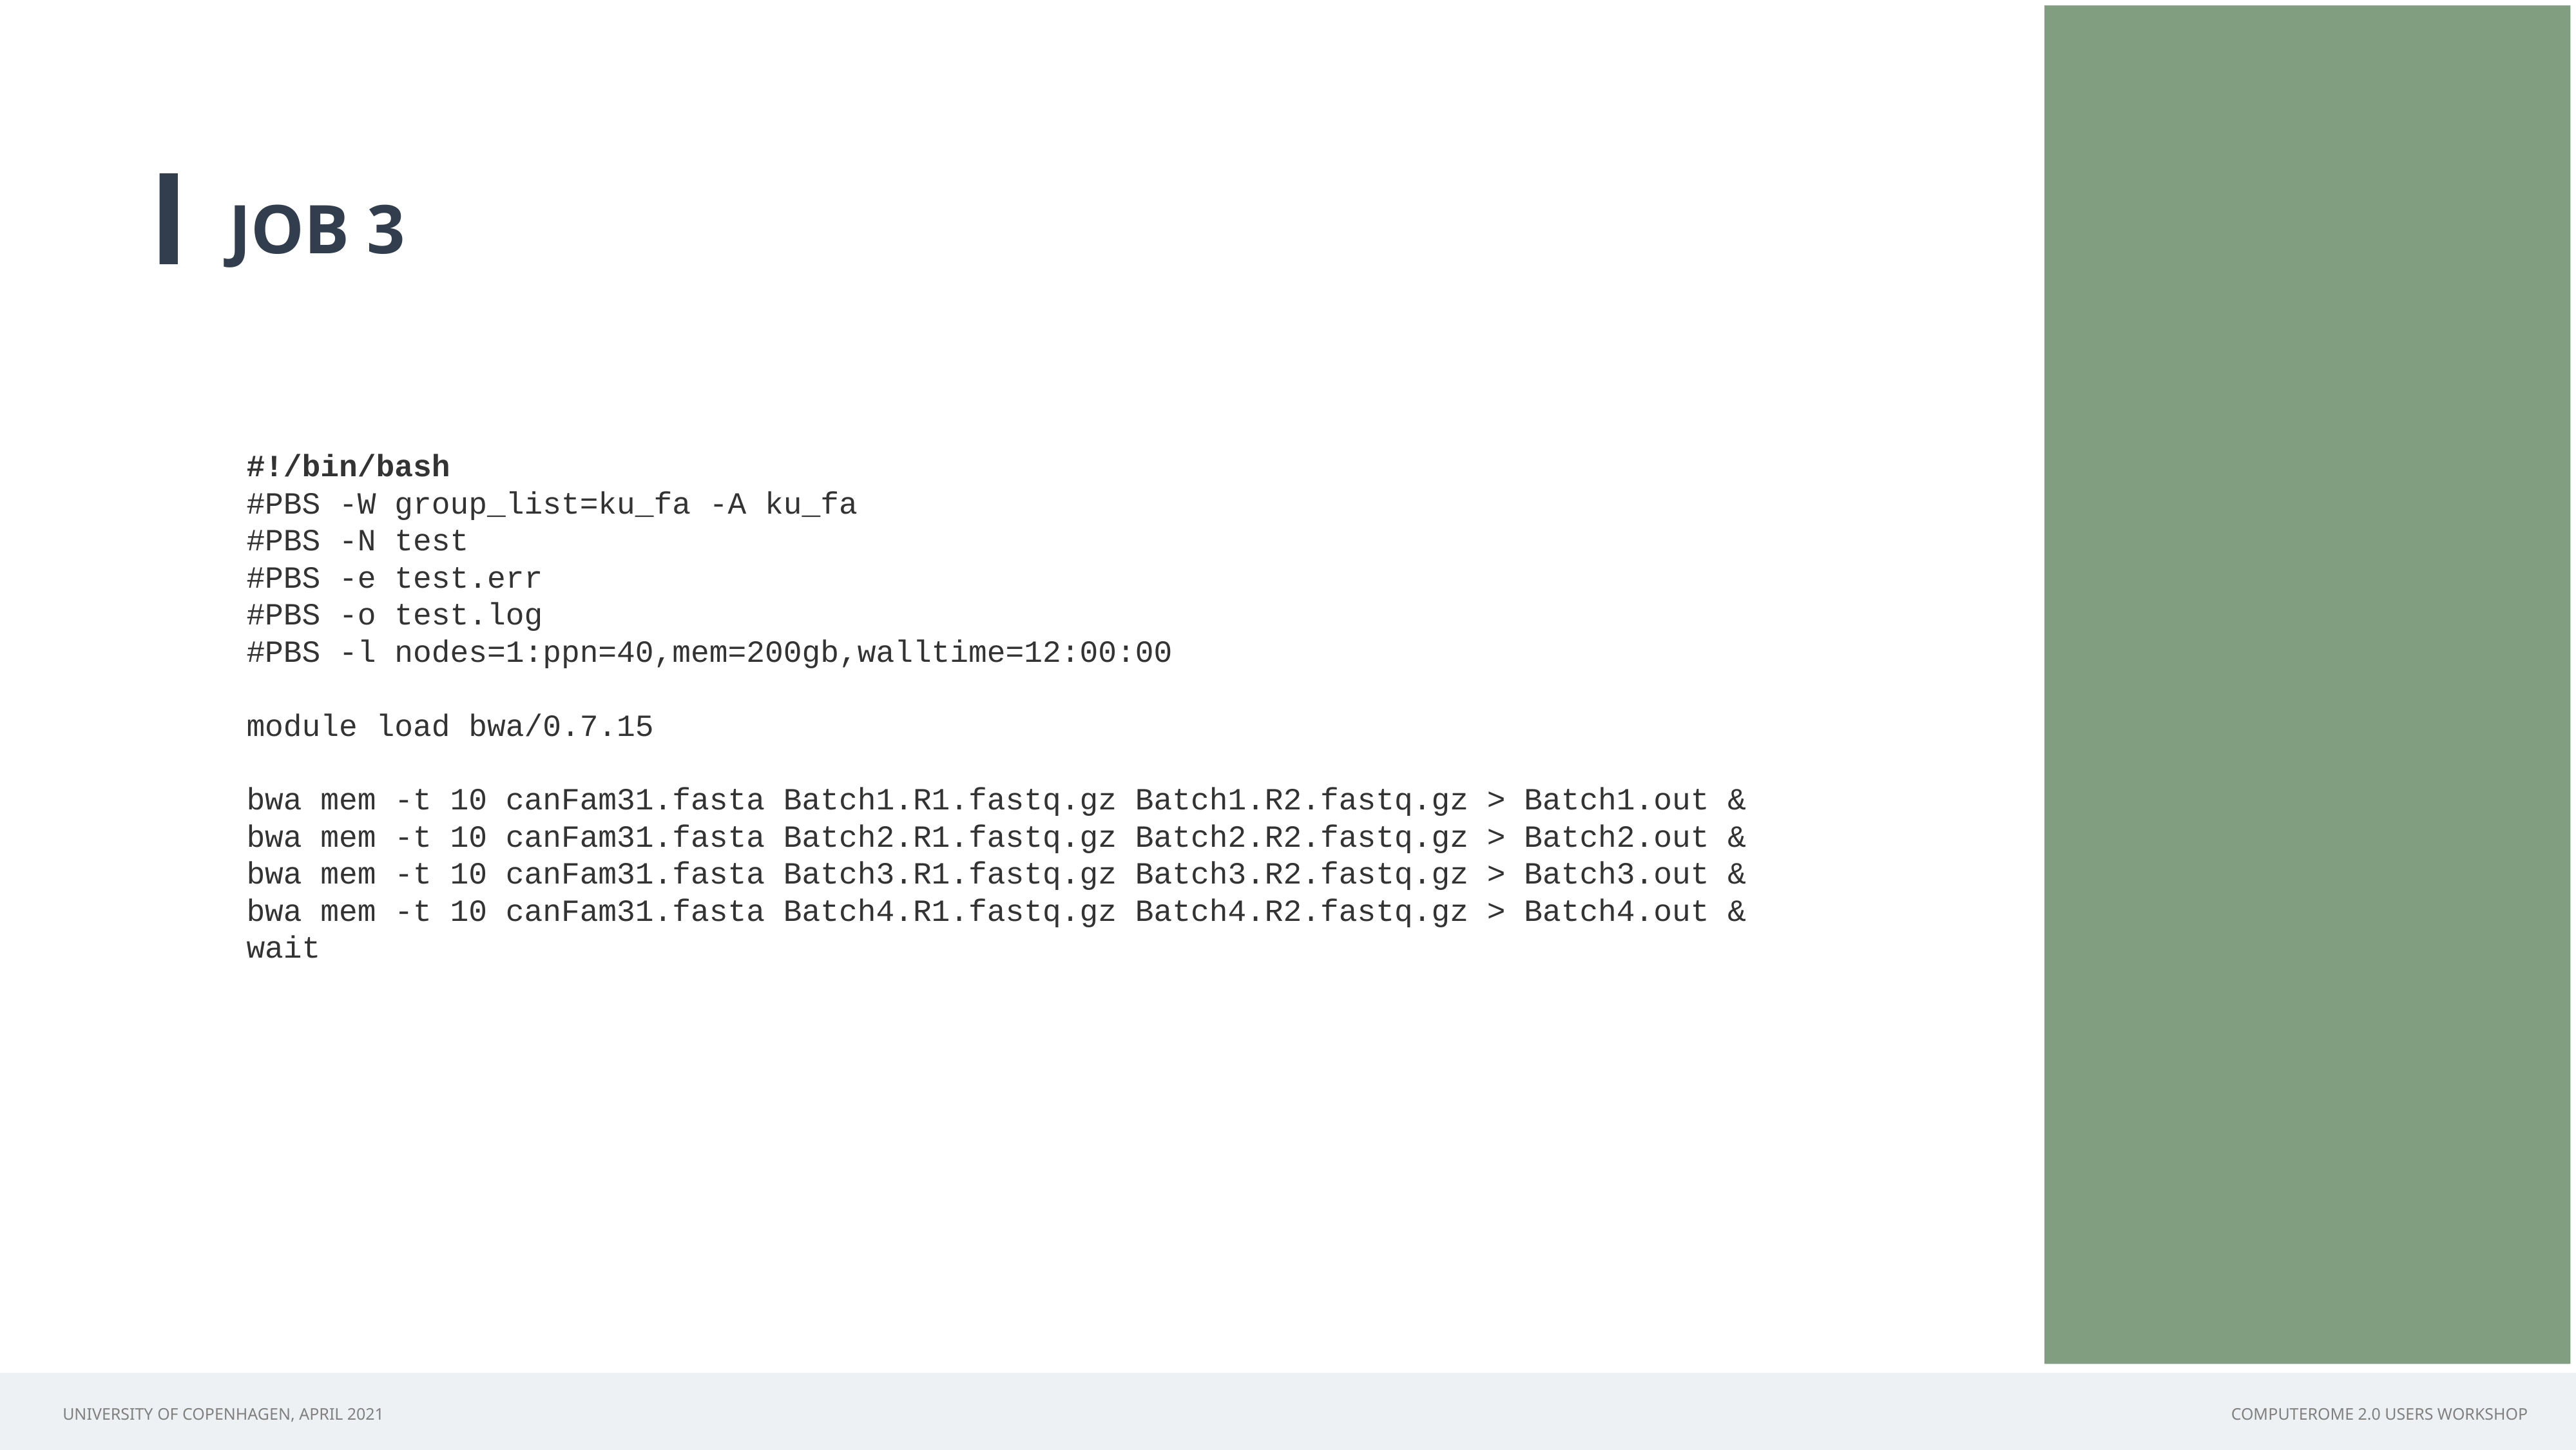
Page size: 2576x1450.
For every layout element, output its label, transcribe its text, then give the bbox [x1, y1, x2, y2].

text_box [159, 173, 1961, 272]
text_box #!/bin/bash #PBS -W group_list=ku_fa -A ku_fa #PBS -N test #PBS -e test.err #PBS -o test.log #PBS -l nodes=1:ppn=40,mem=200gb,walltime=12:00:00 module load bwa/0.7.15 bwa mem -t 10 canFam31.fasta Batch1.R1.fastq.gz Batch1.R2.fastq.gz > Batch1.out & bwa mem -t 10 canFam31.fasta Batch2.R1.fastq.gz Batch2.R2.fastq.gz > Batch2.out & bwa mem -t 10 canFam31.fasta Batch3.R1.fastq.gz Batch3.R2.fastq.gz > Batch3.out & bwa mem -t 10 canFam31.fasta Batch4.R1.fastq.gz Batch4.R2.fastq.gz > Batch4.out & wait [241, 440, 1841, 970]
text_box [2044, 5, 2571, 1364]
